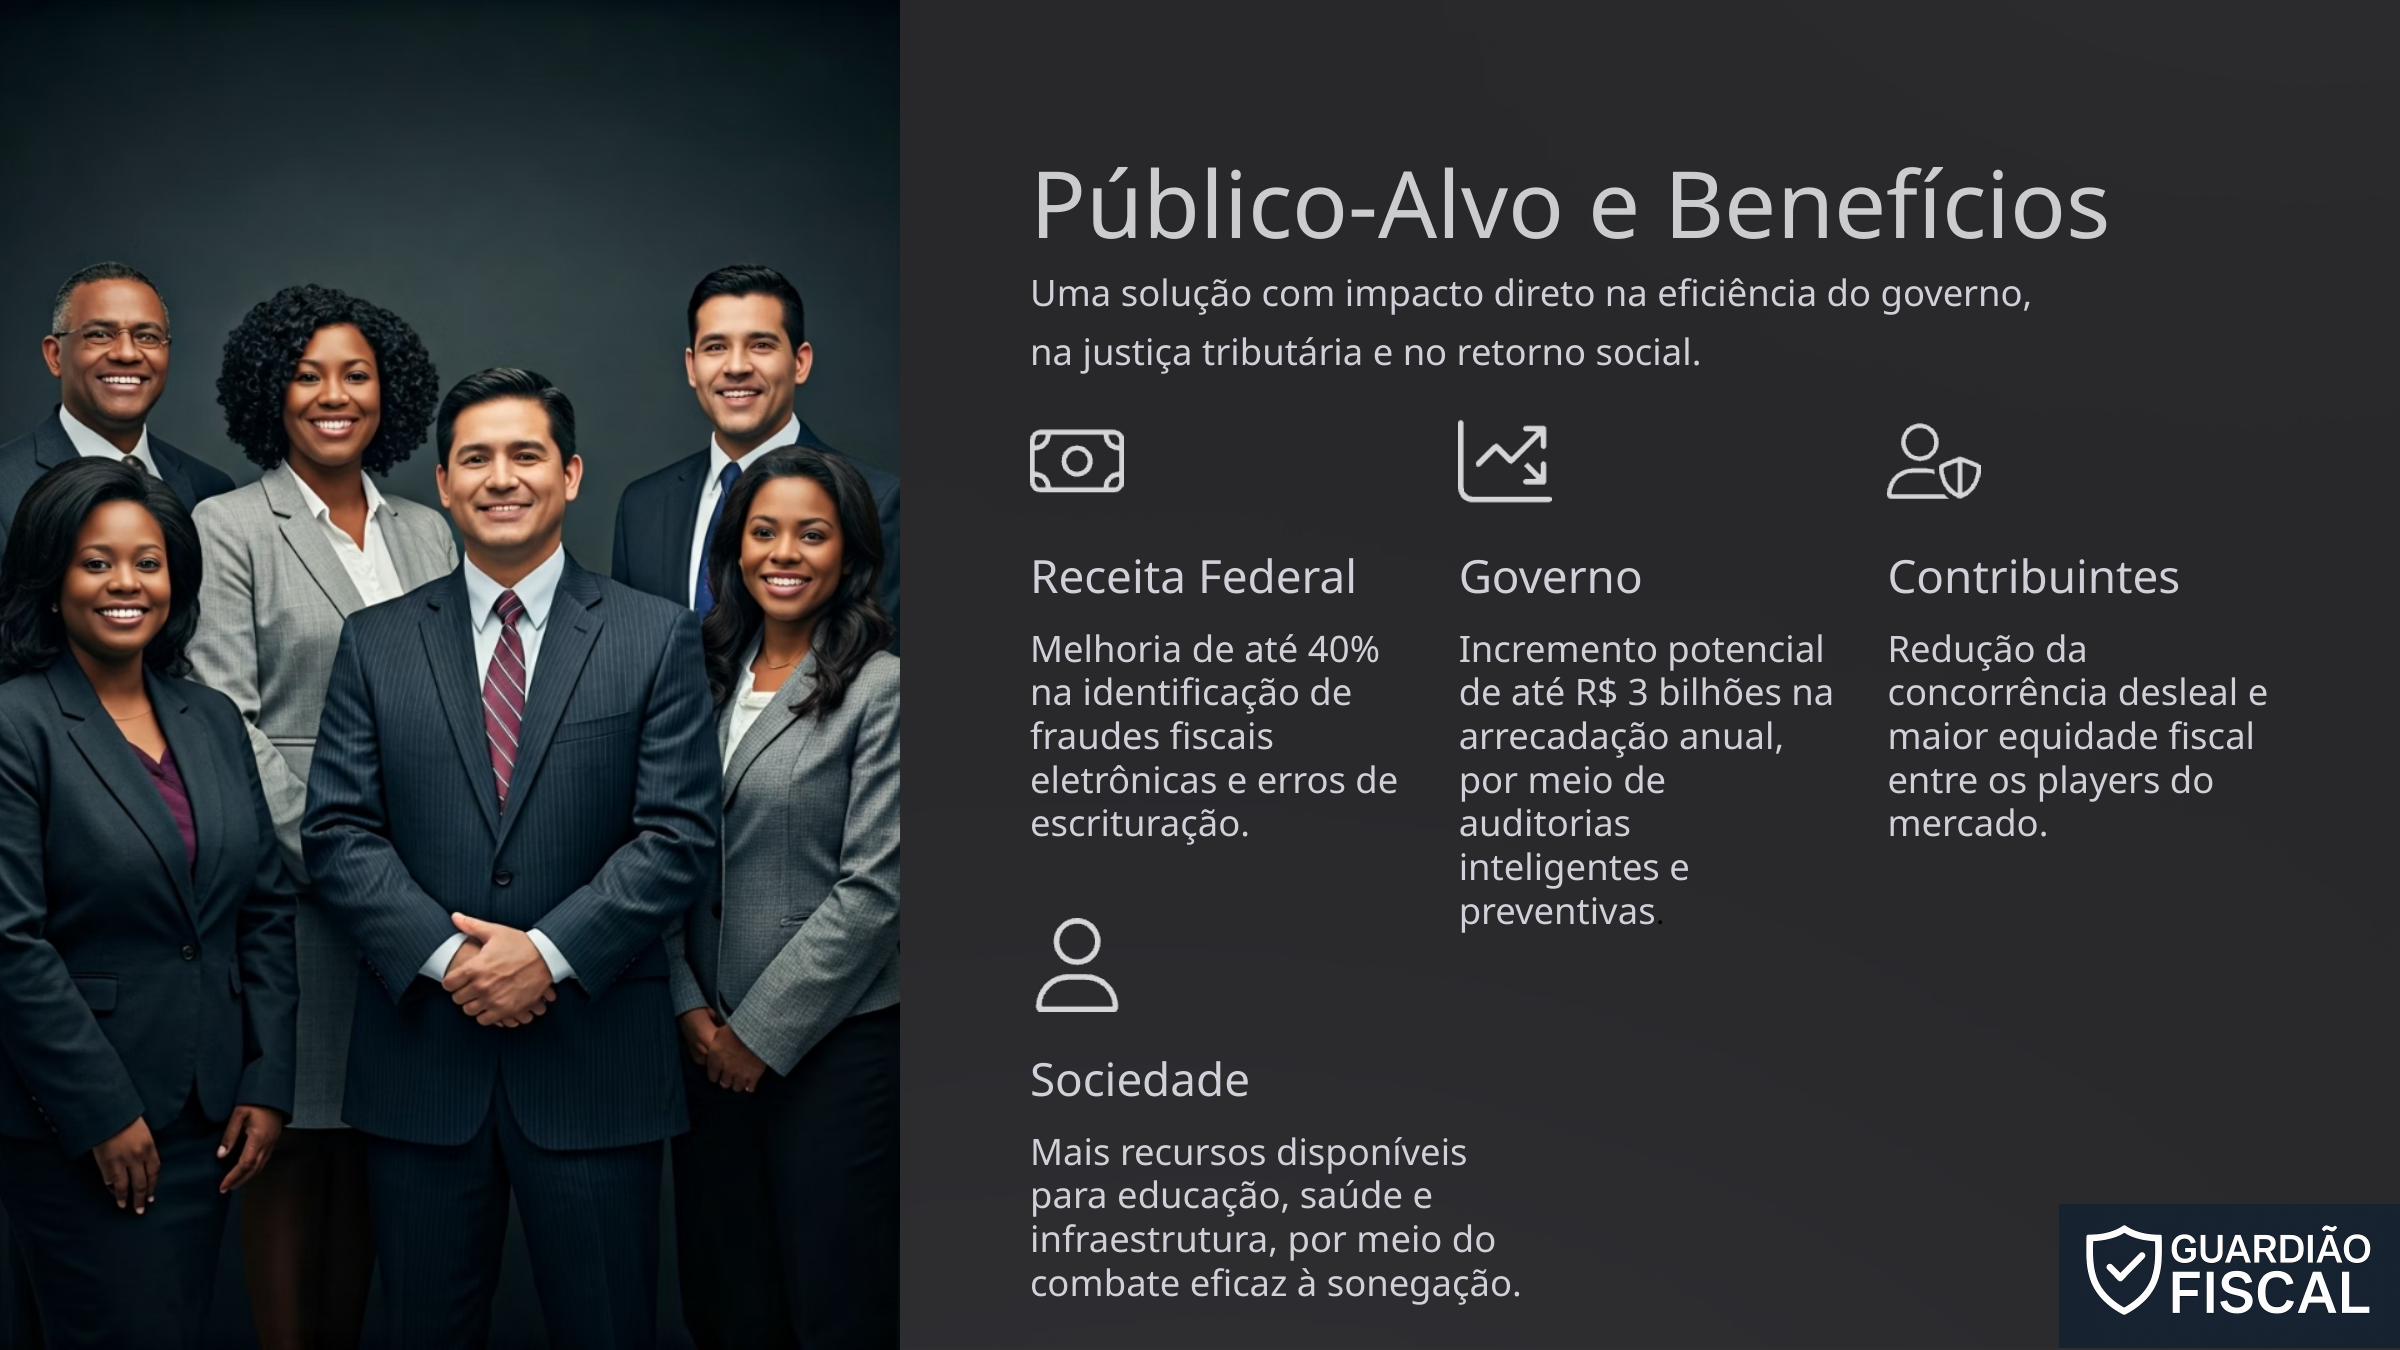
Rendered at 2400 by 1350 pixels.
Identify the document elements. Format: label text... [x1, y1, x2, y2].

text_box Uma solução com impacto direto na eficiência do governo, na justiça tributária e no retorno social. [1030, 254, 2270, 314]
text_box Melhoria de até 40% na identificação de fraudes fiscais eletrônicas e erros de escrituração. [1030, 625, 1413, 745]
text_box Contribuintes [1887, 545, 2270, 604]
picture [1030, 414, 1124, 509]
picture [2059, 1204, 2400, 1348]
text_box Governo [1458, 545, 1841, 604]
picture [1030, 918, 1124, 1012]
text_box Sociedade [1030, 1048, 1413, 1107]
text_box Público-Alvo e Benefícios [1030, 141, 2142, 254]
text_box Receita Federal [1030, 545, 1413, 604]
picture [1458, 414, 1552, 509]
text_box Incremento potencial de até R$ 3 bilhões na arrecadação anual, por meio de auditorias inteligentes e preventivas. [1458, 625, 1841, 805]
picture [1887, 414, 1981, 509]
text_box Mais recursos disponíveis para educação, saúde e infraestrutura, por meio do combate eficaz à sonegação. [1030, 1128, 1538, 1248]
picture [0, 0, 900, 1350]
text_box Redução da concorrência desleal e maior equidade fiscal entre os players do mercado. [1887, 625, 2270, 745]
